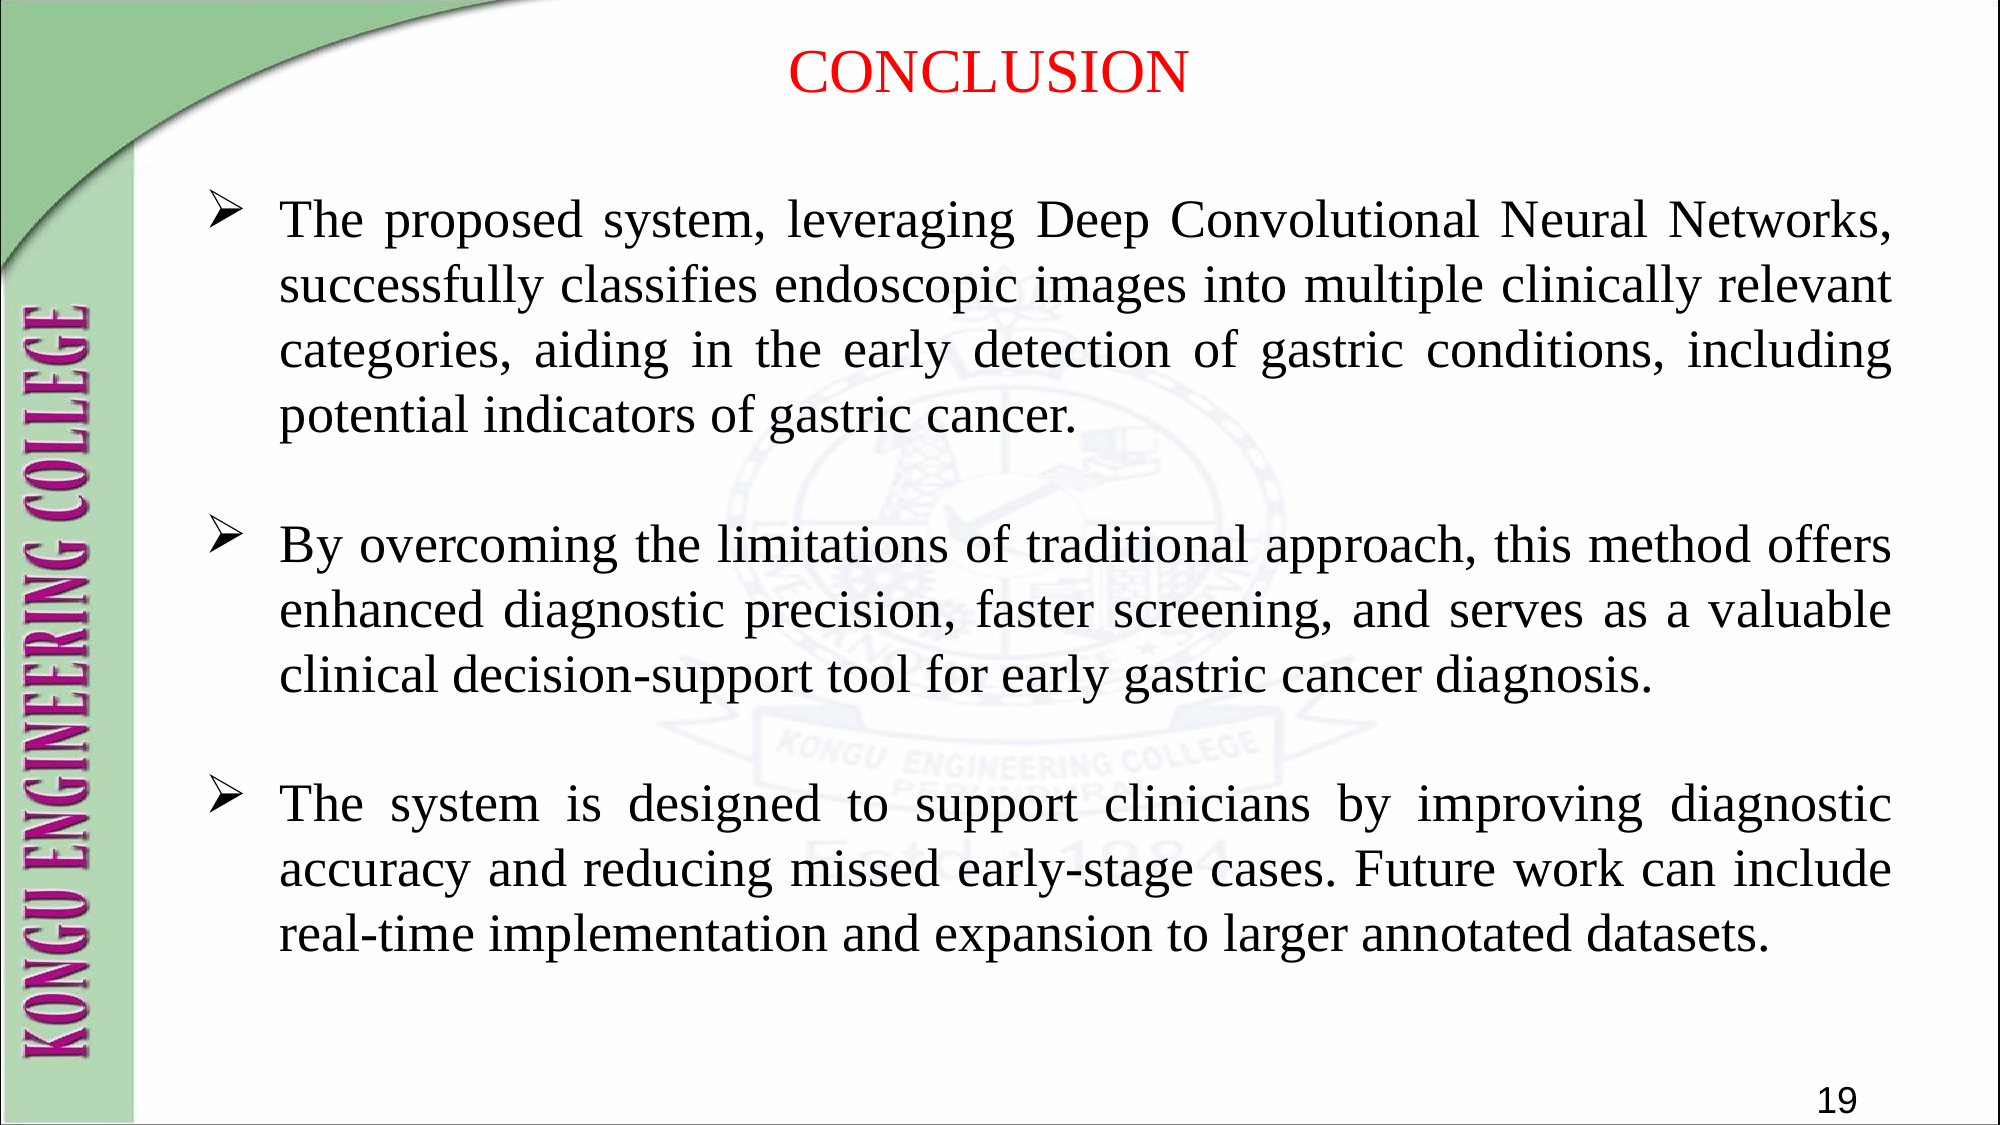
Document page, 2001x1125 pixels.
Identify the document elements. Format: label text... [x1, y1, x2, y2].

picture [0, 0, 2000, 1125]
text_box CONCLUSION [773, 22, 1227, 113]
text_box The proposed system, leveraging Deep Convolutional Neural Networks, successfully classifies endoscopic images into multiple clinically relevant categories, aiding in the early detection of gastric conditions, including potential indicators of gastric cancer. By overcoming the limitations of traditional approach, this method offers enhanced diagnostic precision, faster screening, and serves as a valuable clinical decision-support tool for early gastric cancer diagnosis. The system is designed to support clinicians by improving diagnostic accuracy and reducing missed early-stage cases. Future work can include real-time implementation and expansion to larger annotated datasets. [190, 175, 1910, 970]
slide_number 19 [1810, 1068, 1887, 1114]
